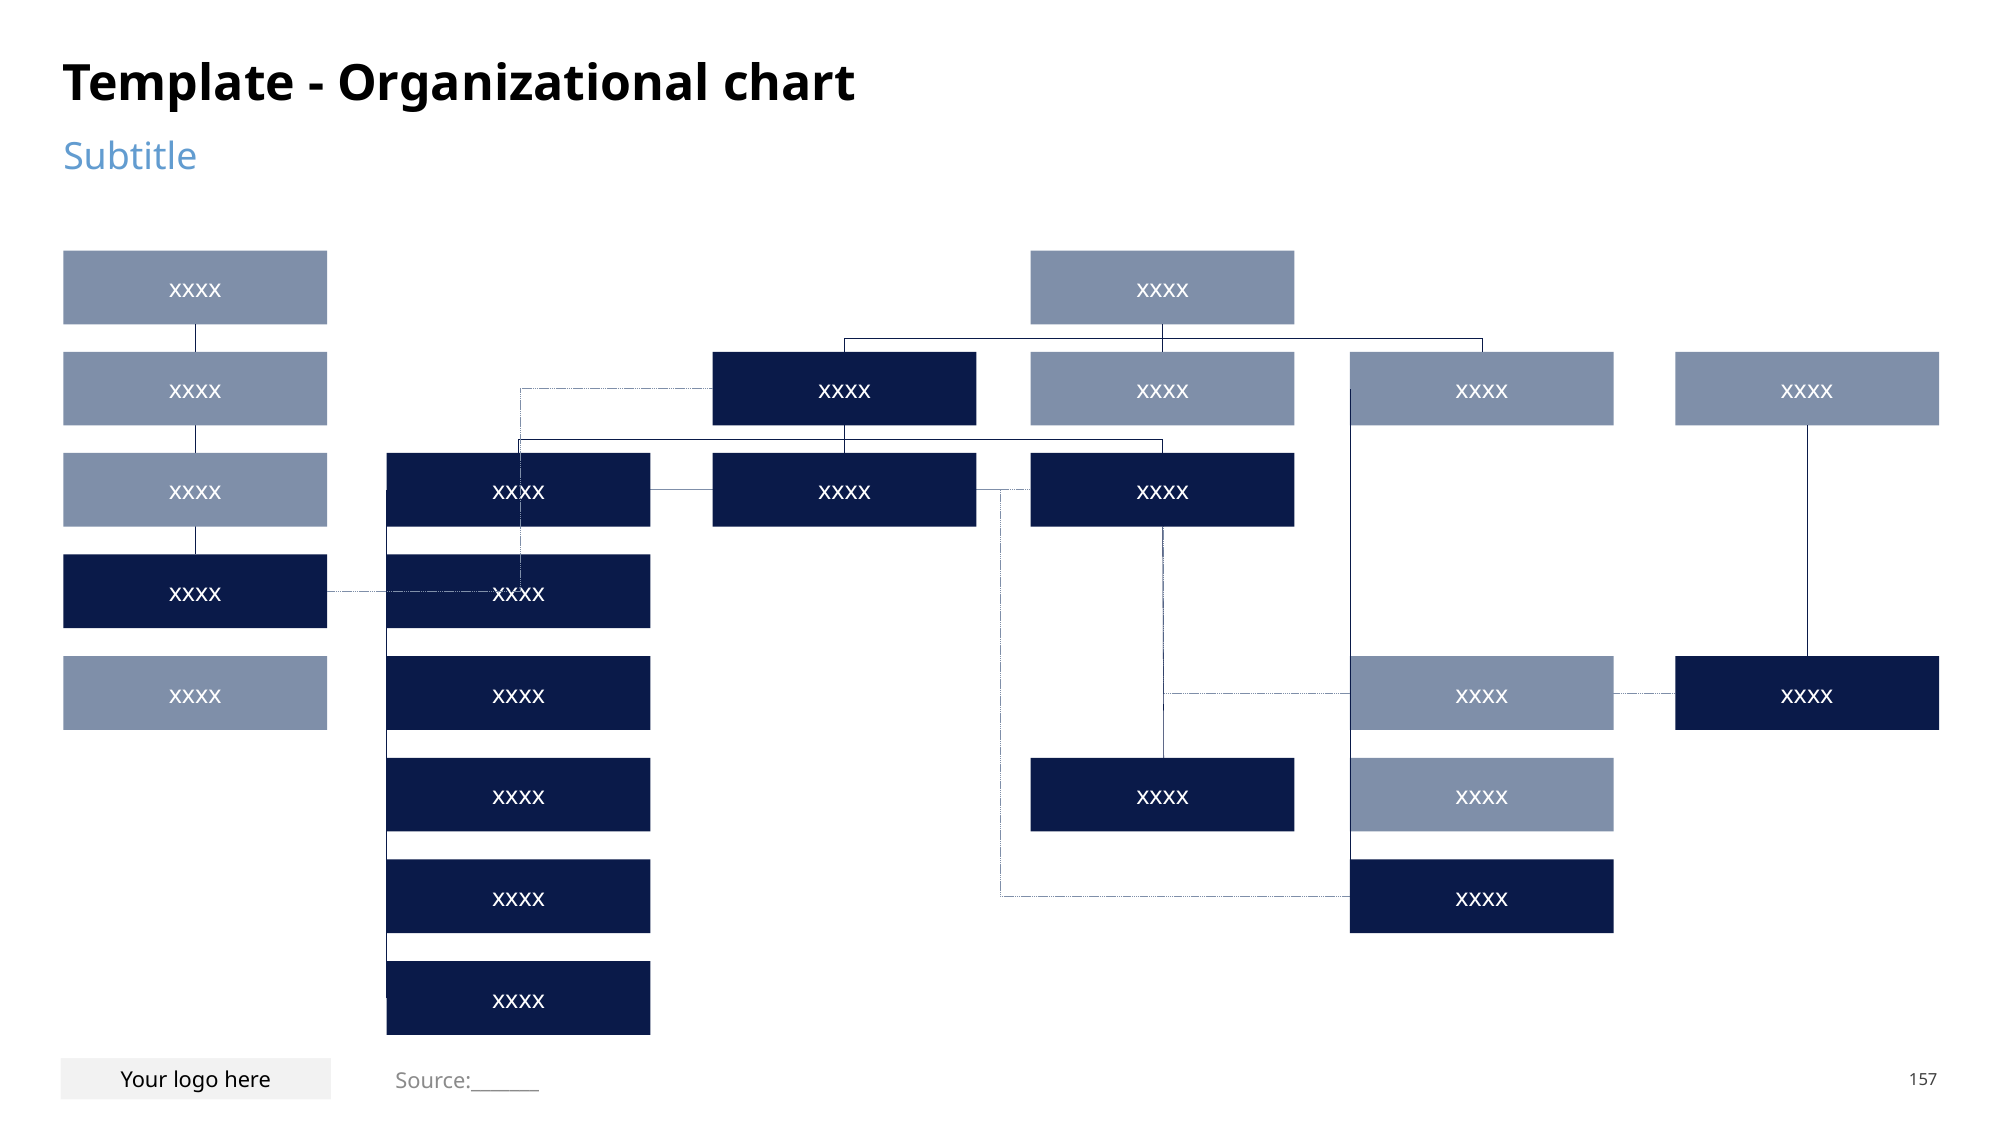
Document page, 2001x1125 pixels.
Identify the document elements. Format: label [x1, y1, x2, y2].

text_box [62, 655, 328, 731]
text_box [62, 178, 1940, 1036]
text_box [1030, 250, 1296, 427]
list [63, 143, 1937, 227]
footer [380, 1059, 1340, 1100]
title [63, 62, 1937, 143]
